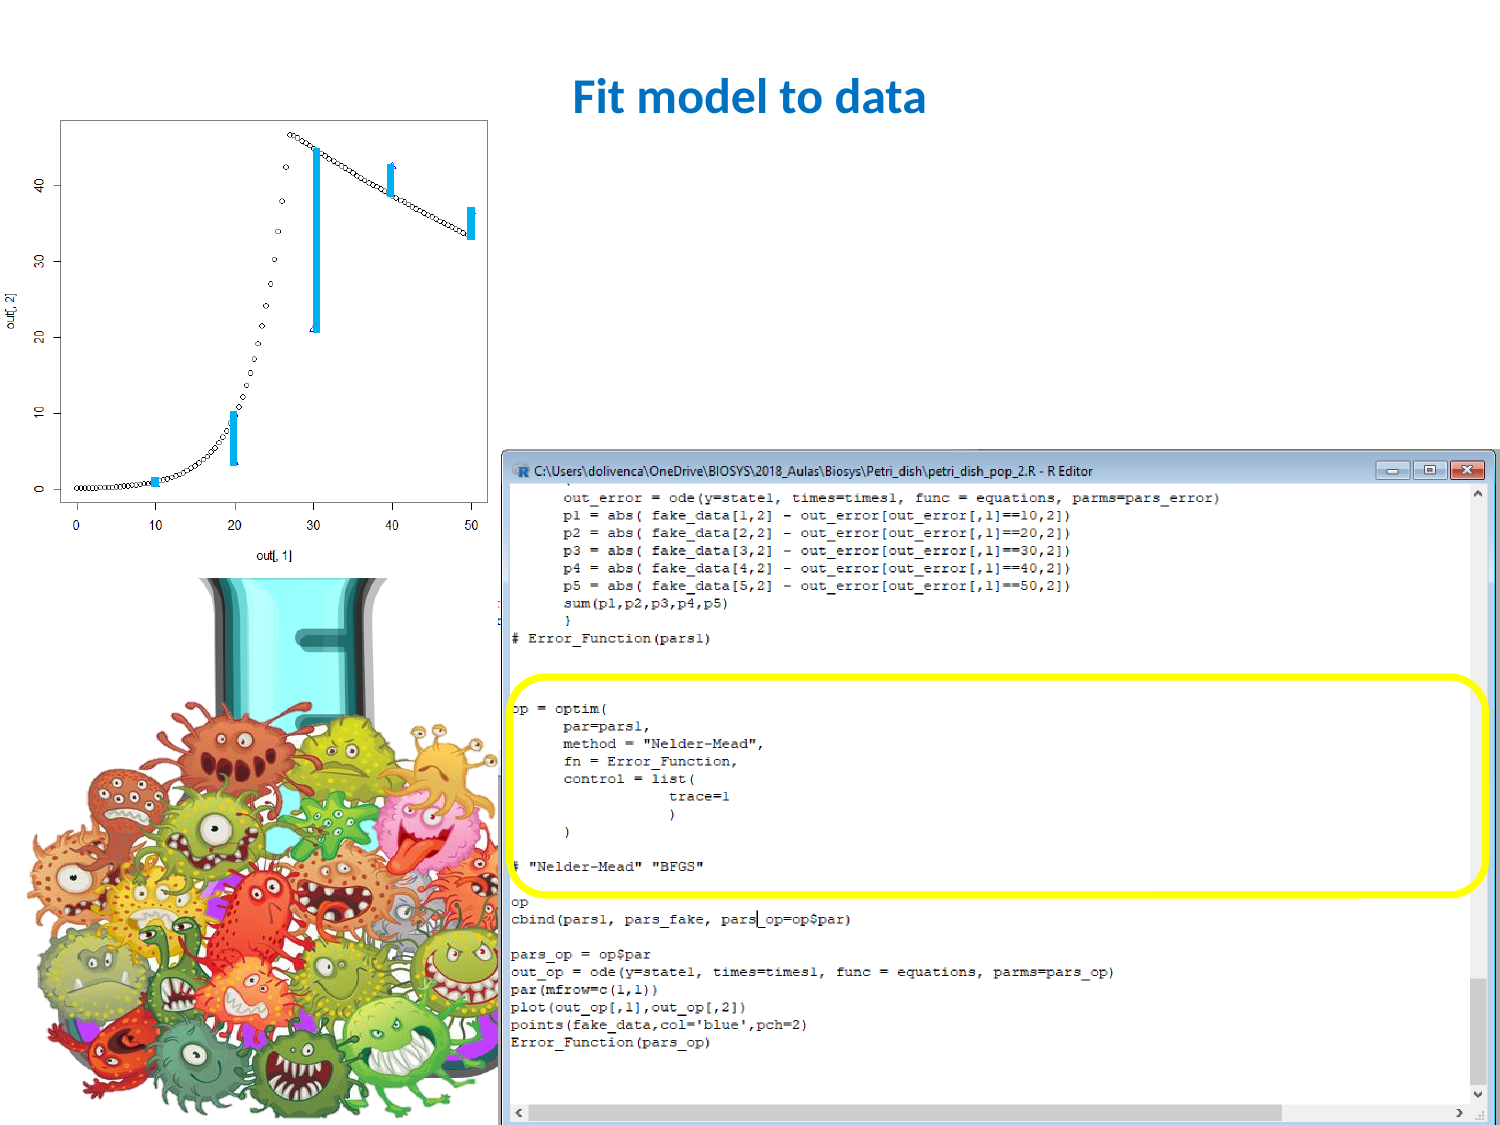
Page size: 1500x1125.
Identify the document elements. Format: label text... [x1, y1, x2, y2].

text_box Fit model to data [131, 56, 1369, 131]
picture [0, 111, 1500, 1125]
